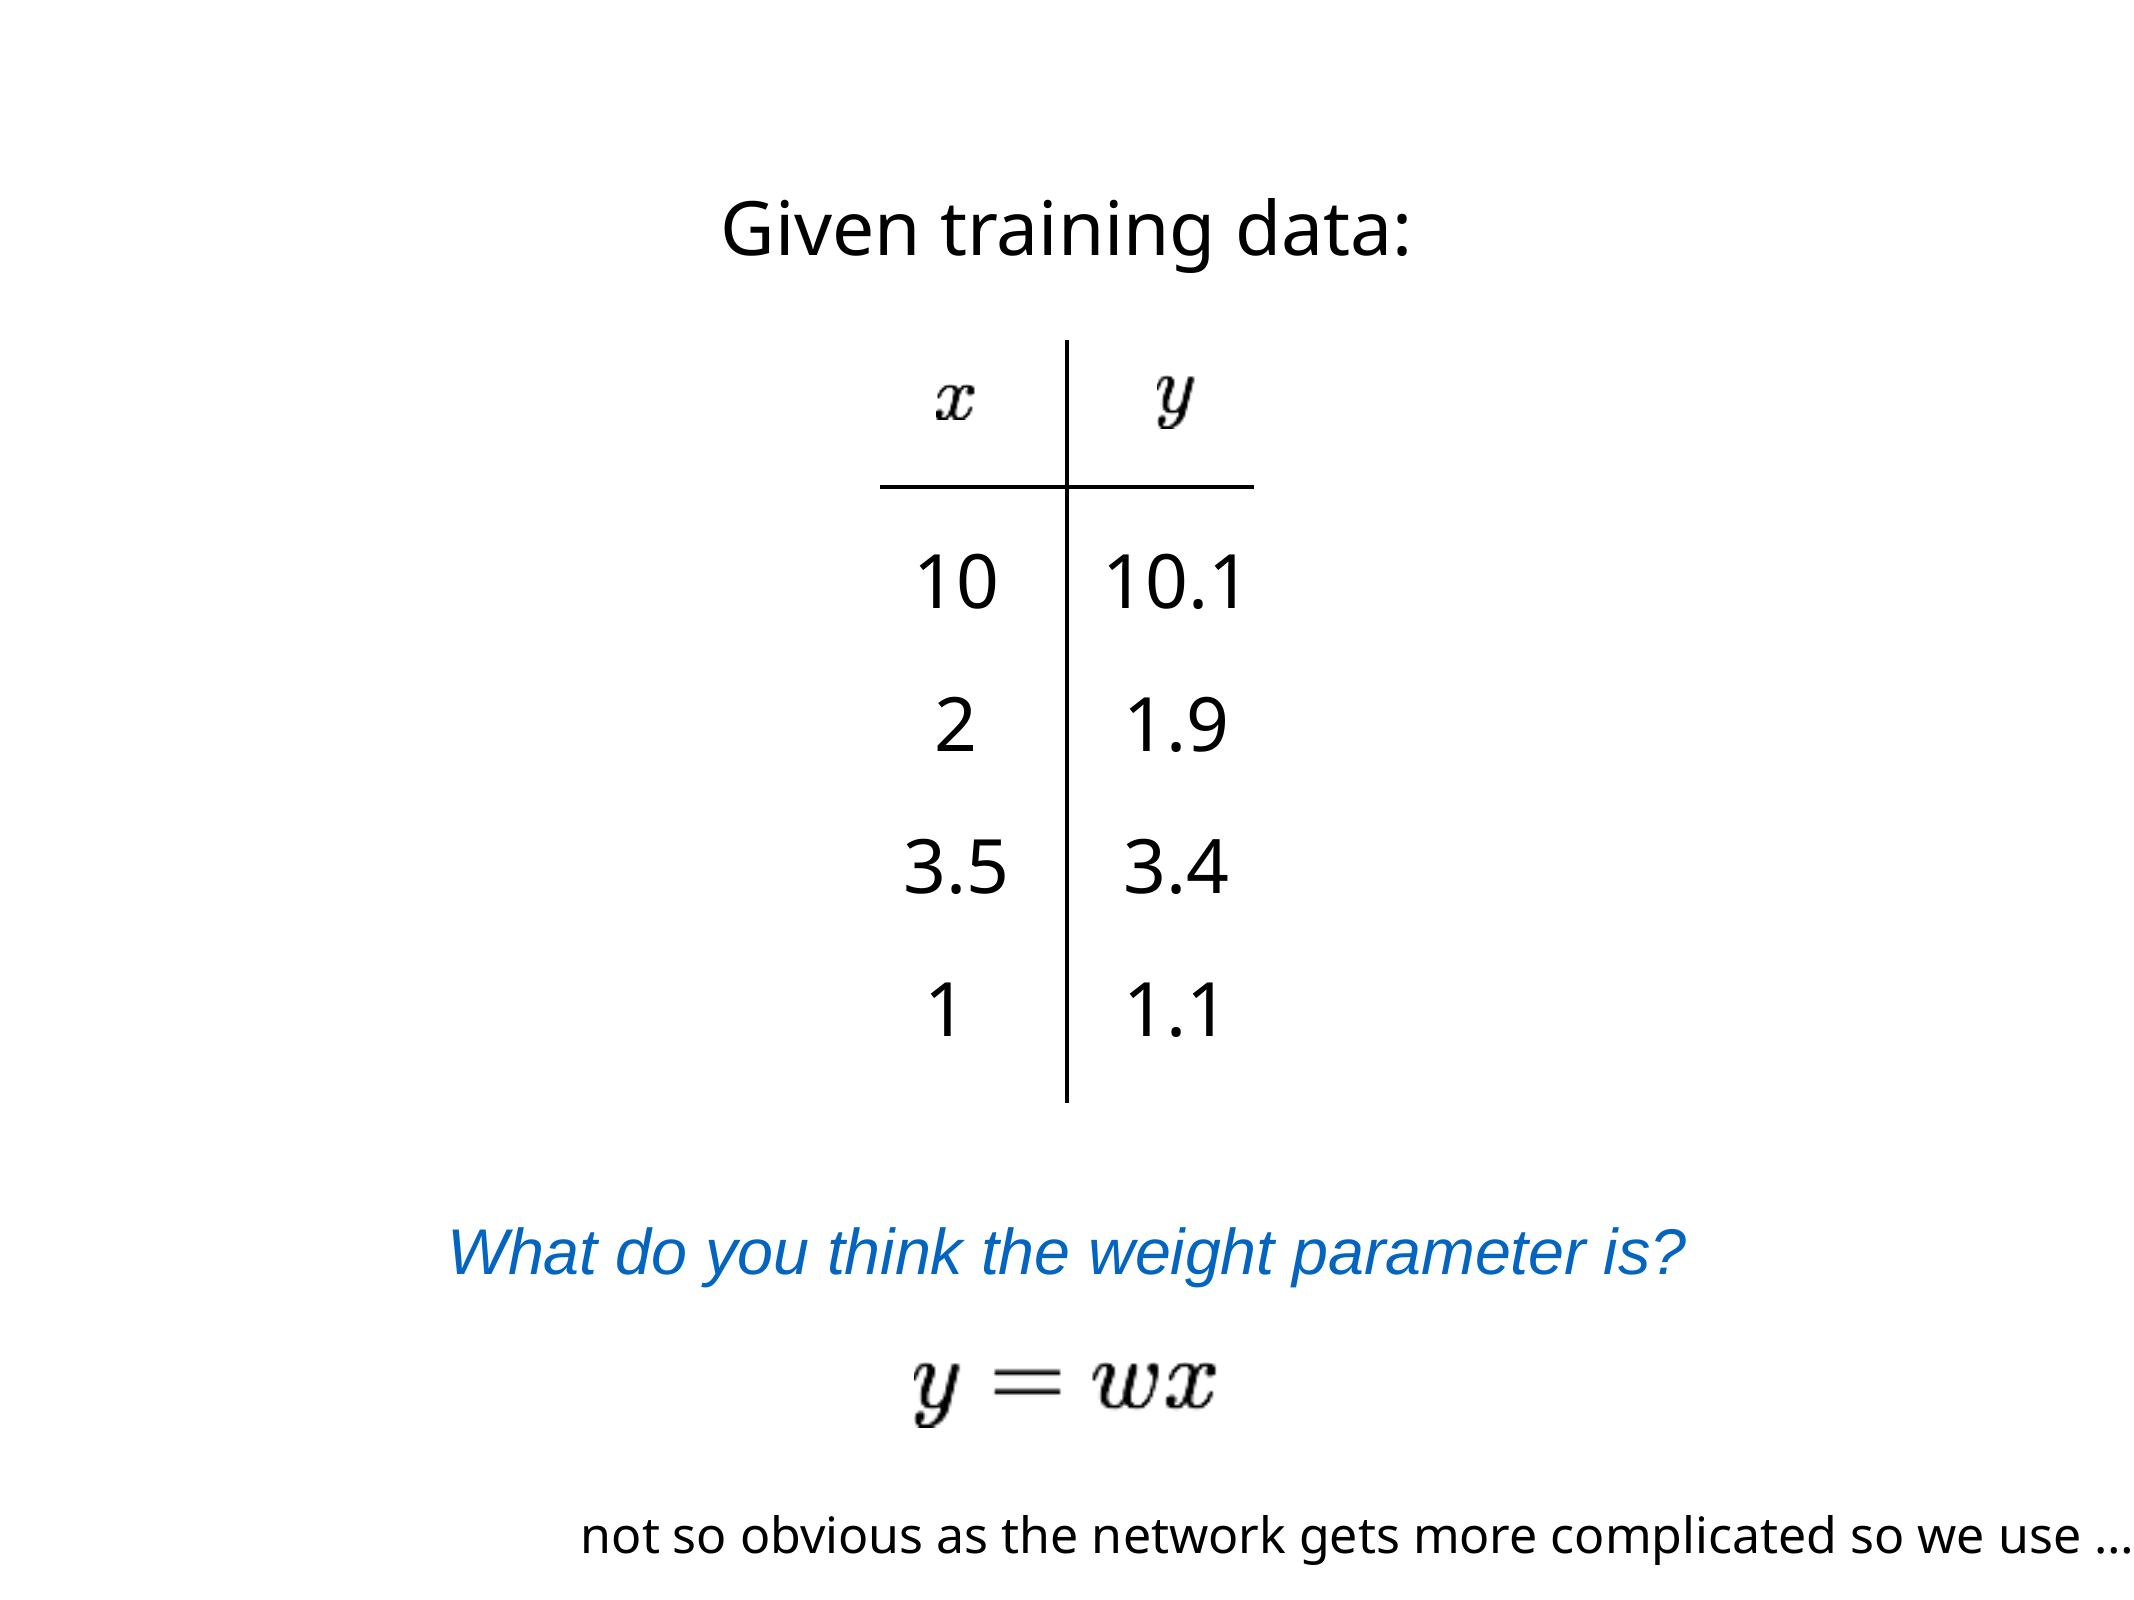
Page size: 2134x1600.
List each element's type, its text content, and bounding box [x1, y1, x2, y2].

text_box 1 [915, 953, 976, 1060]
text_box 1.9 [1115, 667, 1239, 775]
picture [1156, 375, 1198, 429]
text_box 1.1 [1115, 953, 1239, 1060]
text_box not so obvious as the network gets more complicated so we use … [572, 1495, 2134, 1573]
text_box 10.1 [1094, 525, 1260, 632]
picture [936, 383, 977, 420]
picture [914, 1362, 1219, 1429]
text_box What do you think the weight parameter is? [417, 1201, 1717, 1296]
text_box 3.4 [1115, 810, 1239, 918]
text_box Given training data: [712, 171, 1422, 279]
text_box 2 [926, 667, 987, 775]
text_box 10 [904, 525, 1008, 632]
text_box 3.5 [894, 810, 1018, 918]
